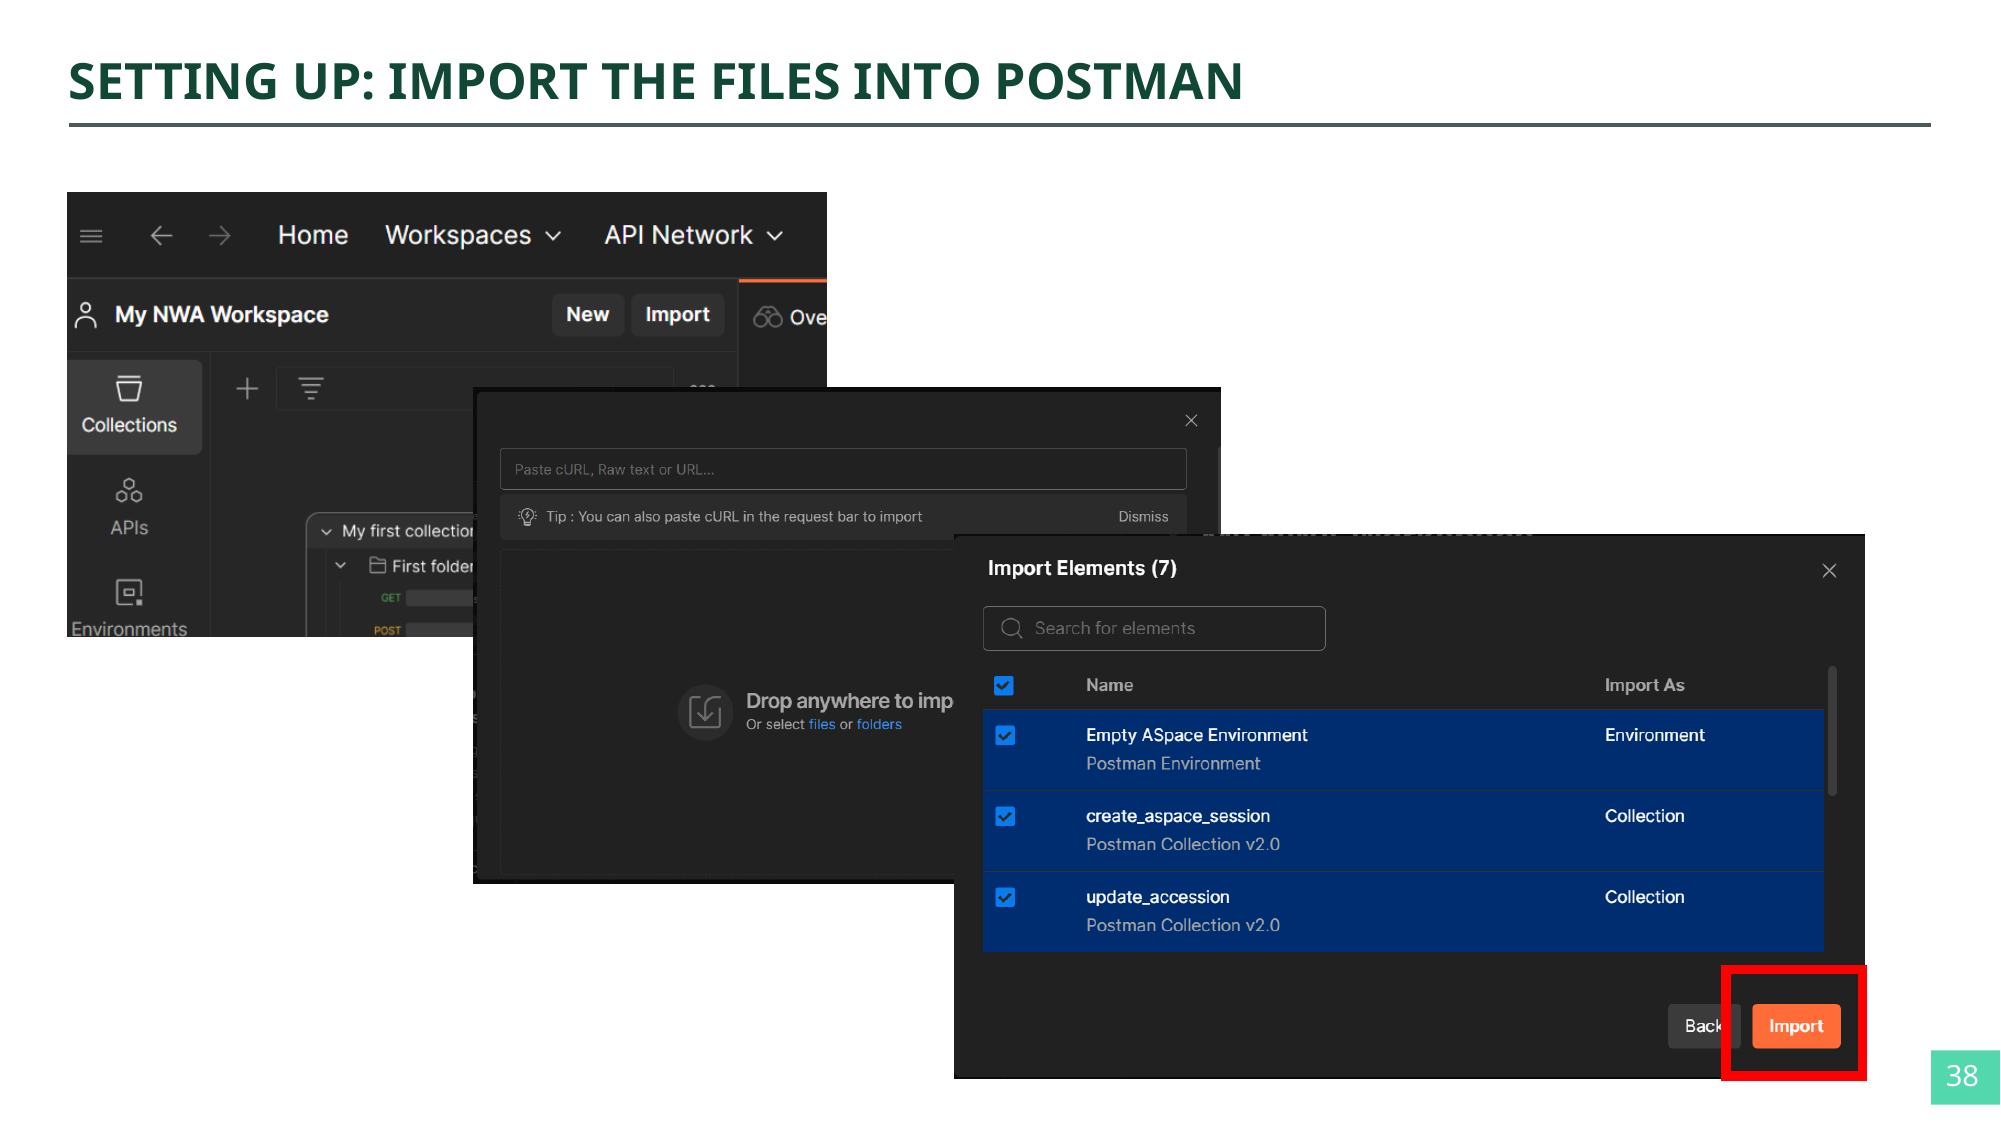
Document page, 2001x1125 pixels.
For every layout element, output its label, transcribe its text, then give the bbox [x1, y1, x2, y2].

picture [67, 192, 1865, 1079]
title SETTING UP: IMPORT THE FILES INTO POSTMAN [53, 49, 1936, 145]
